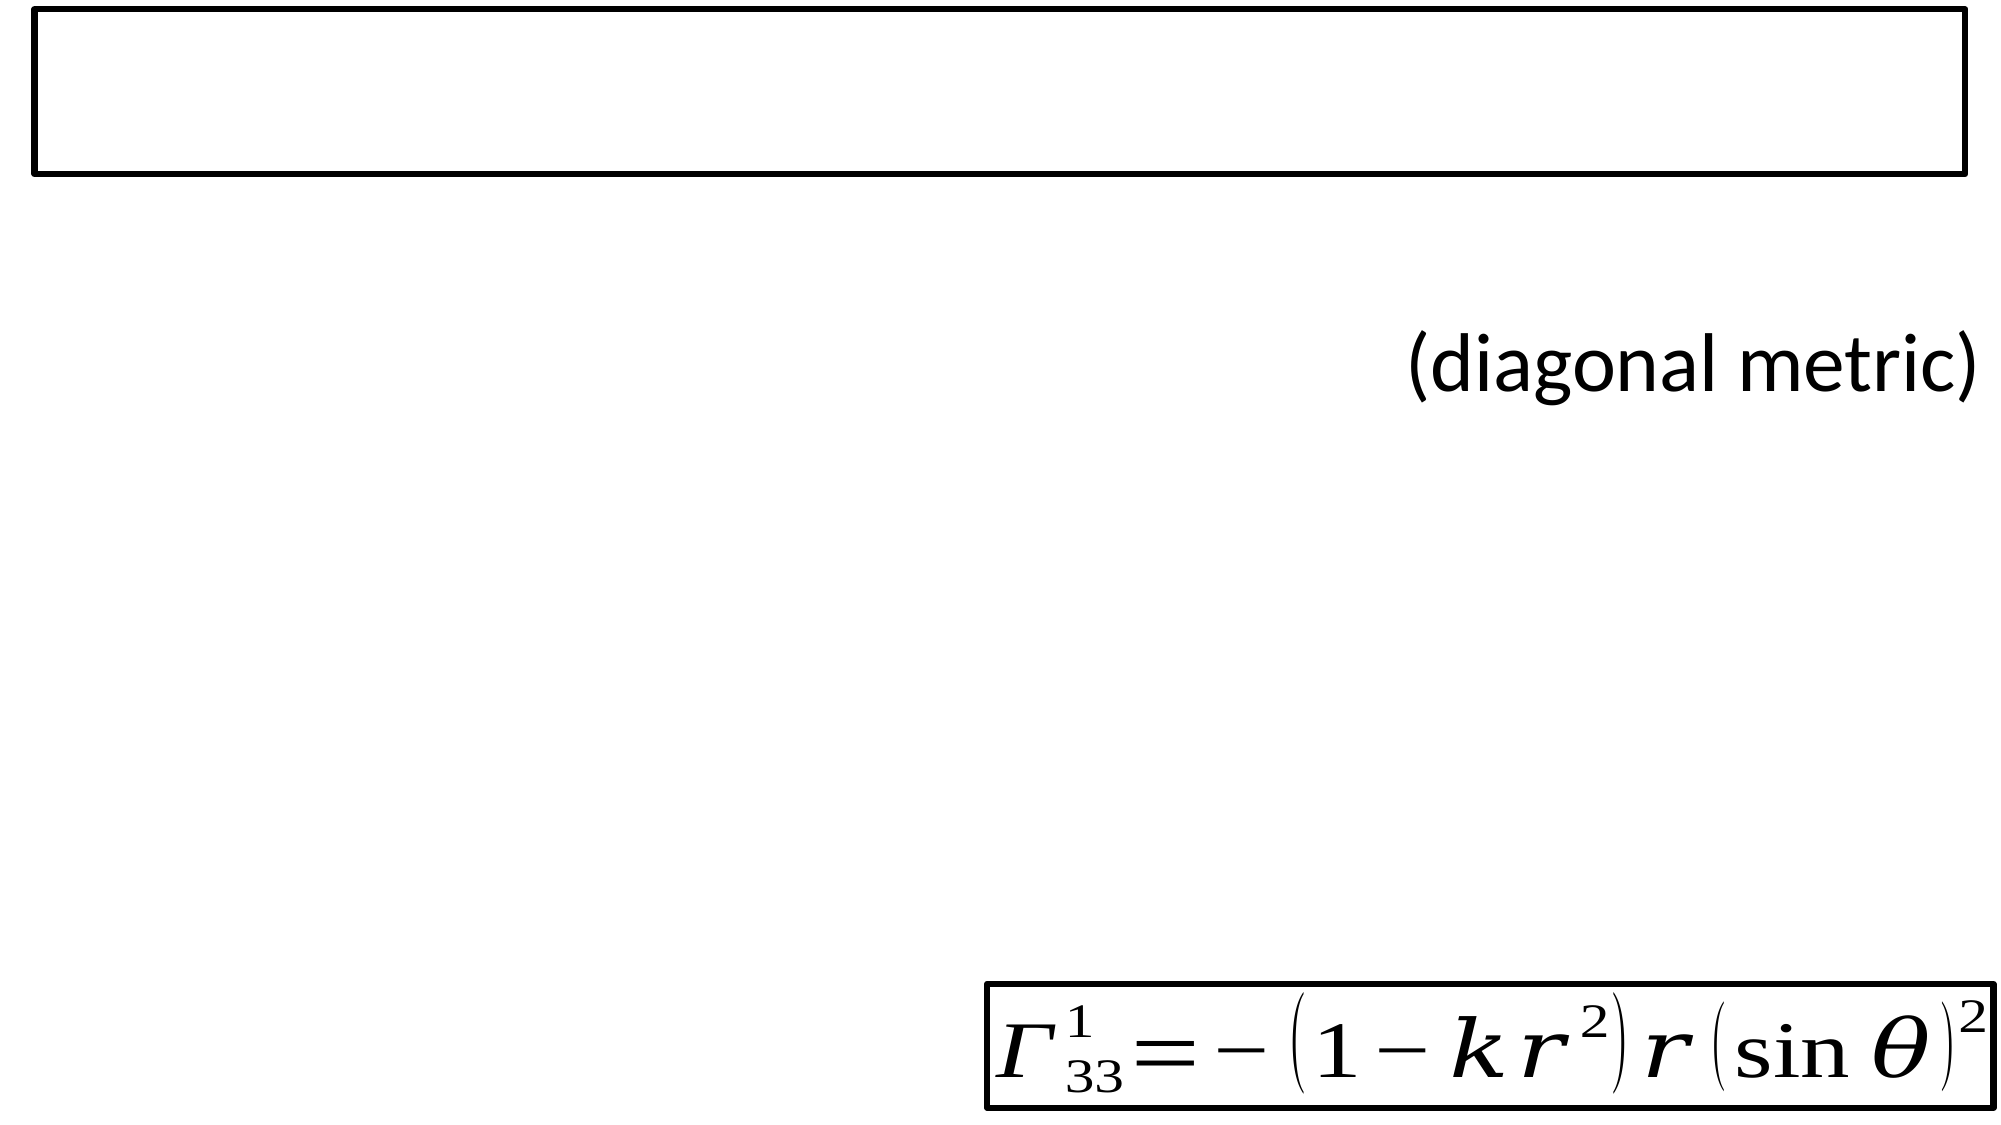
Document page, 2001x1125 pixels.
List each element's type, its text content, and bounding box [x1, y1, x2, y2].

text_box (diagonal metric) [1391, 300, 1997, 416]
